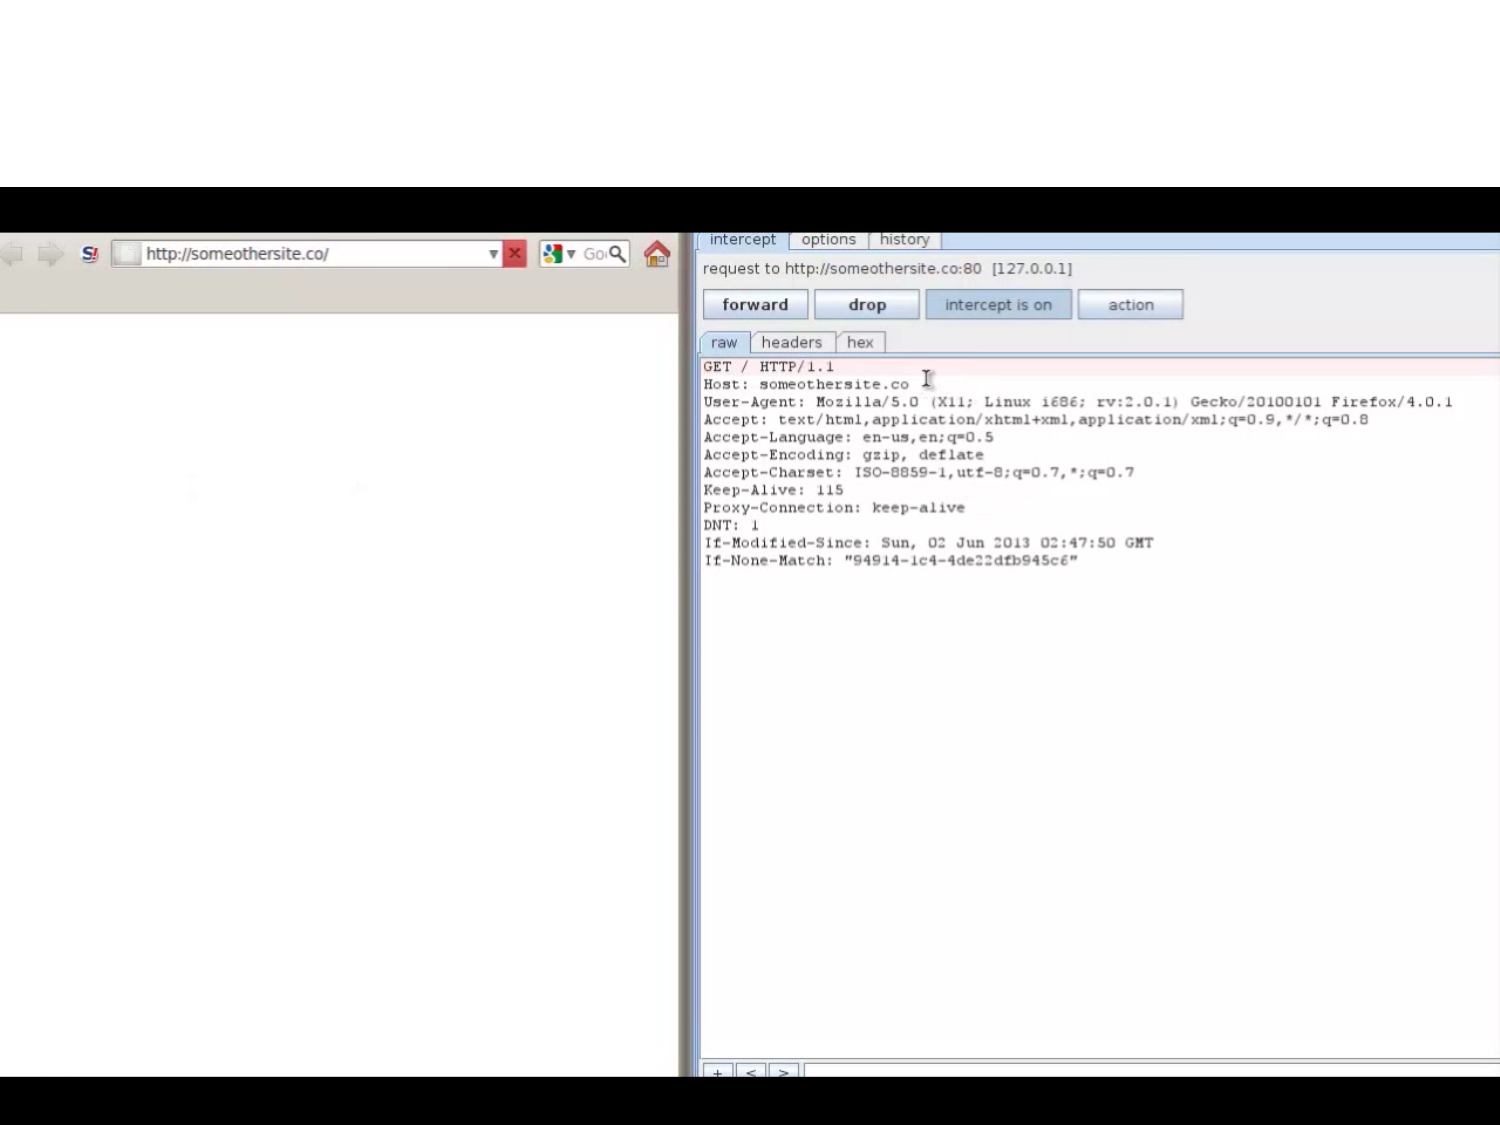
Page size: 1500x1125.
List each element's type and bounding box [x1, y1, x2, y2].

picture [0, 187, 1500, 1125]
